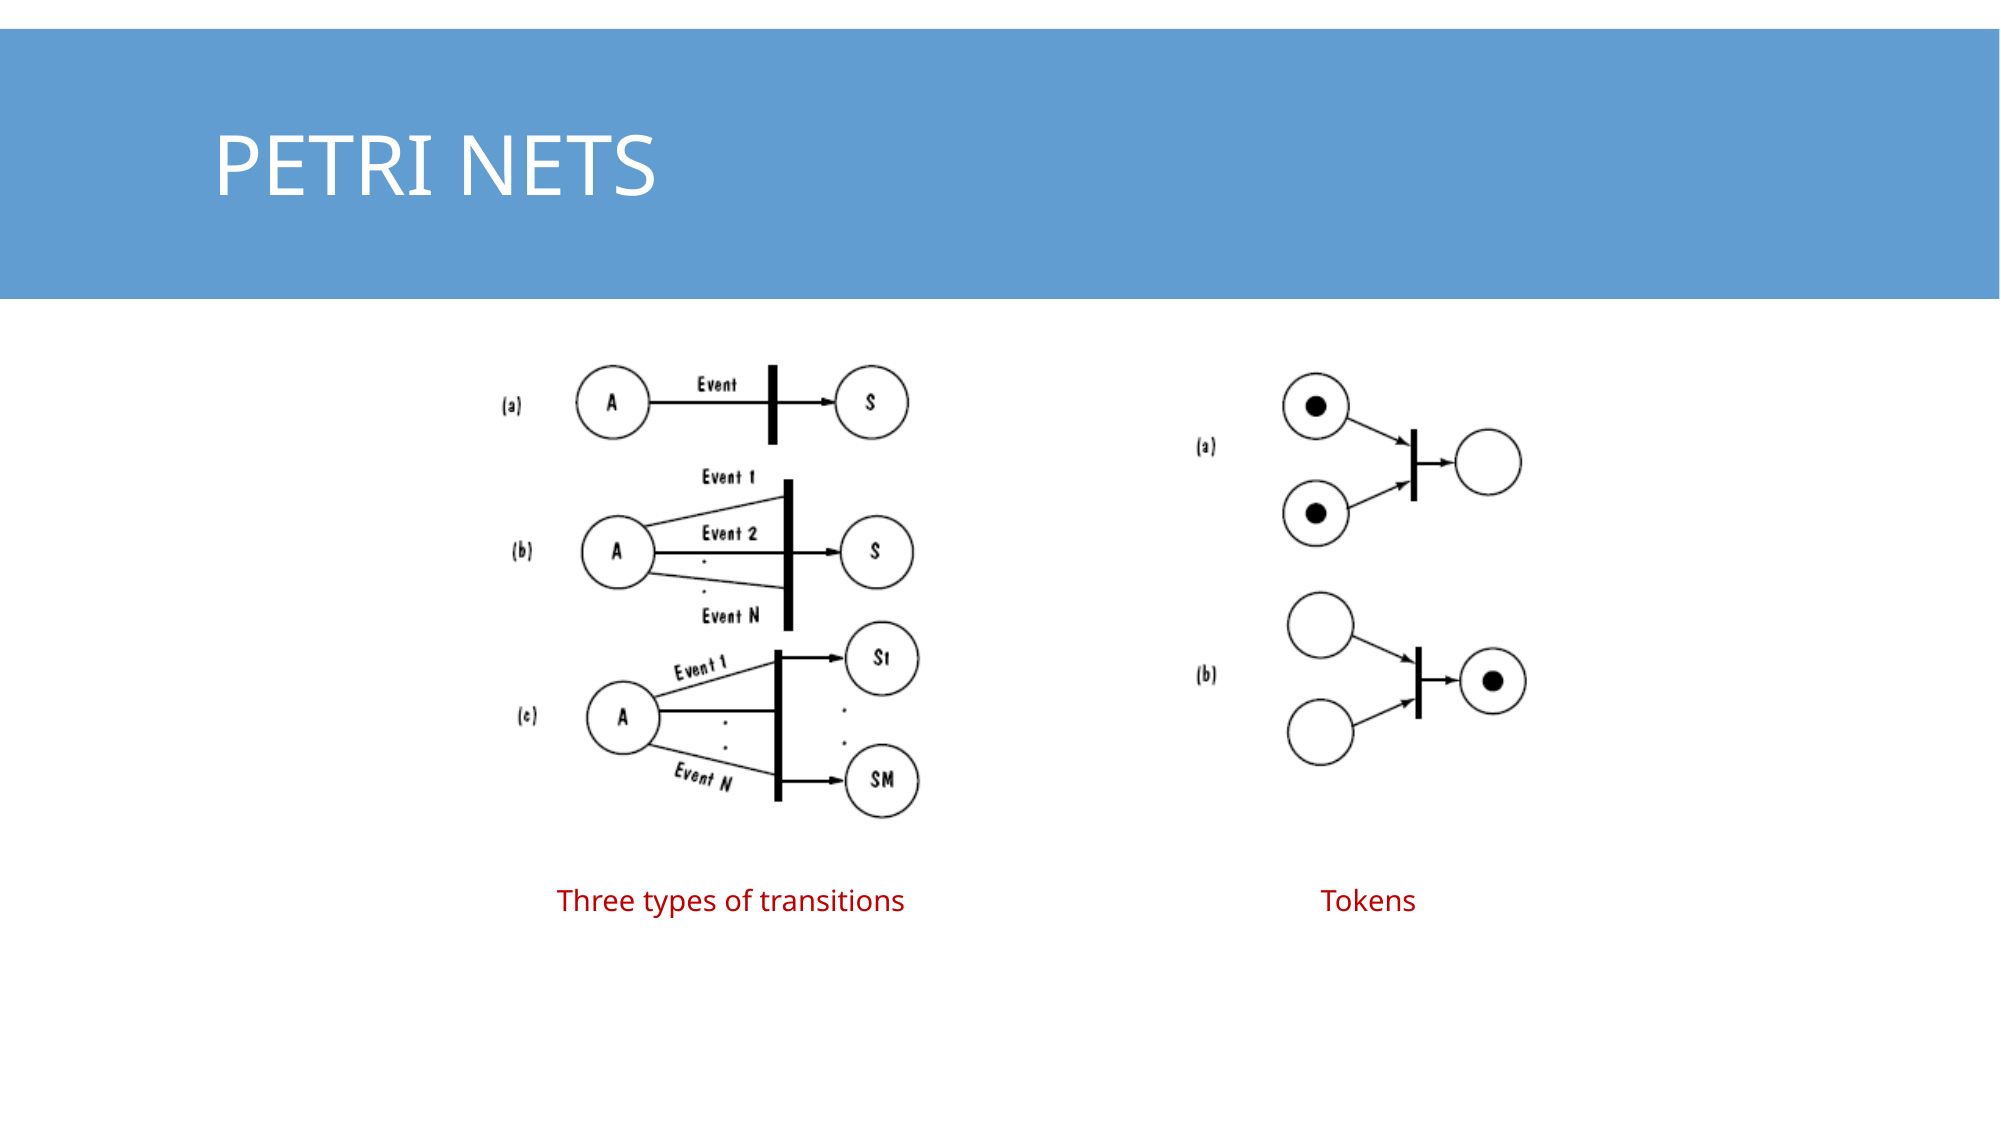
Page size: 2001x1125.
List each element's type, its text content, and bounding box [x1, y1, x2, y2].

text_box Tokens [1137, 874, 1600, 925]
picture [485, 323, 951, 863]
text_box Three types of transitions [499, 874, 963, 925]
title Petri Nets [197, 46, 1803, 295]
picture [1170, 337, 1563, 796]
